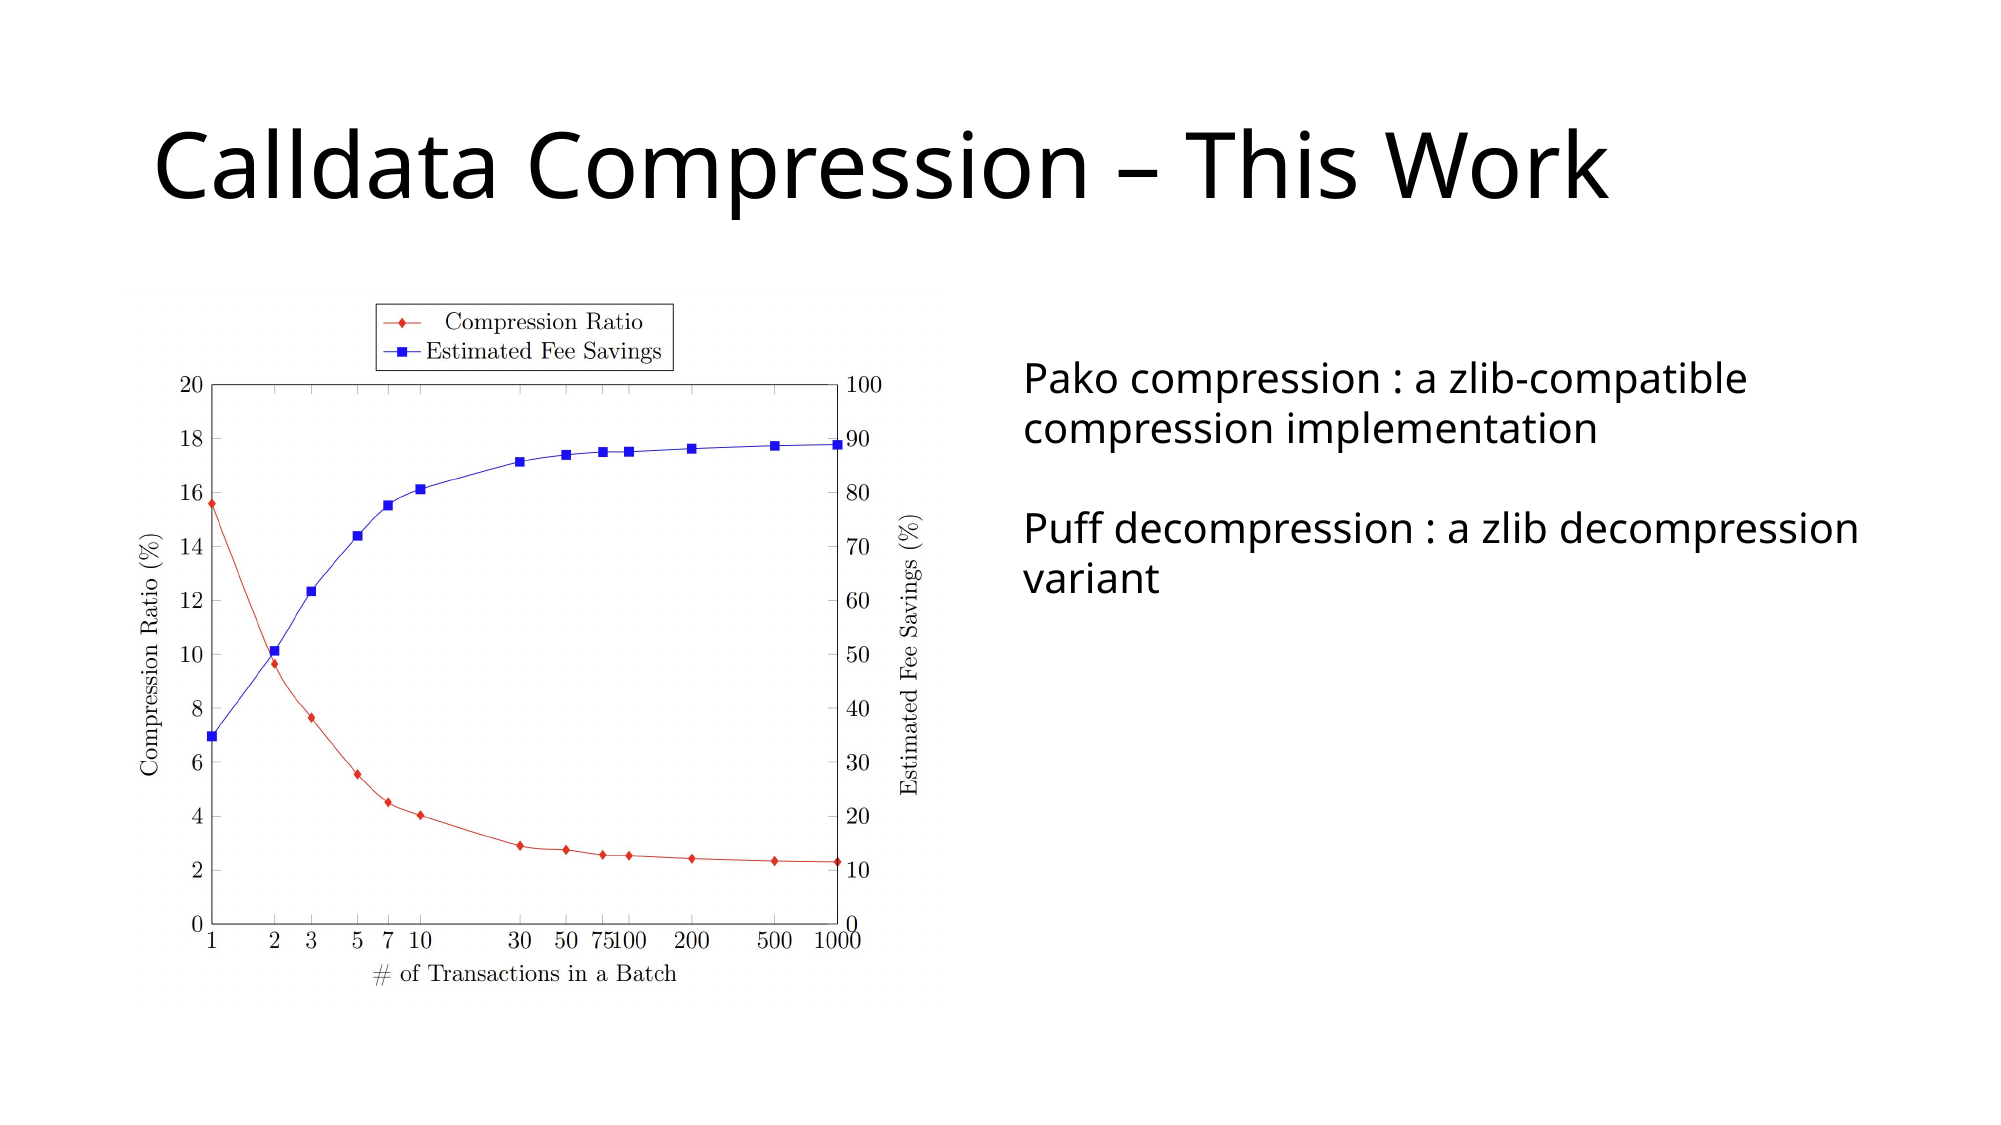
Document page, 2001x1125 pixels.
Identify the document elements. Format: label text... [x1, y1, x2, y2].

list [125, 291, 941, 1006]
title Calldata Compression – This Work [137, 59, 1863, 278]
text_box Pako compression : a zlib-compatible compression implementation Puff decompression : a zlib decompression variant [1008, 344, 1921, 610]
